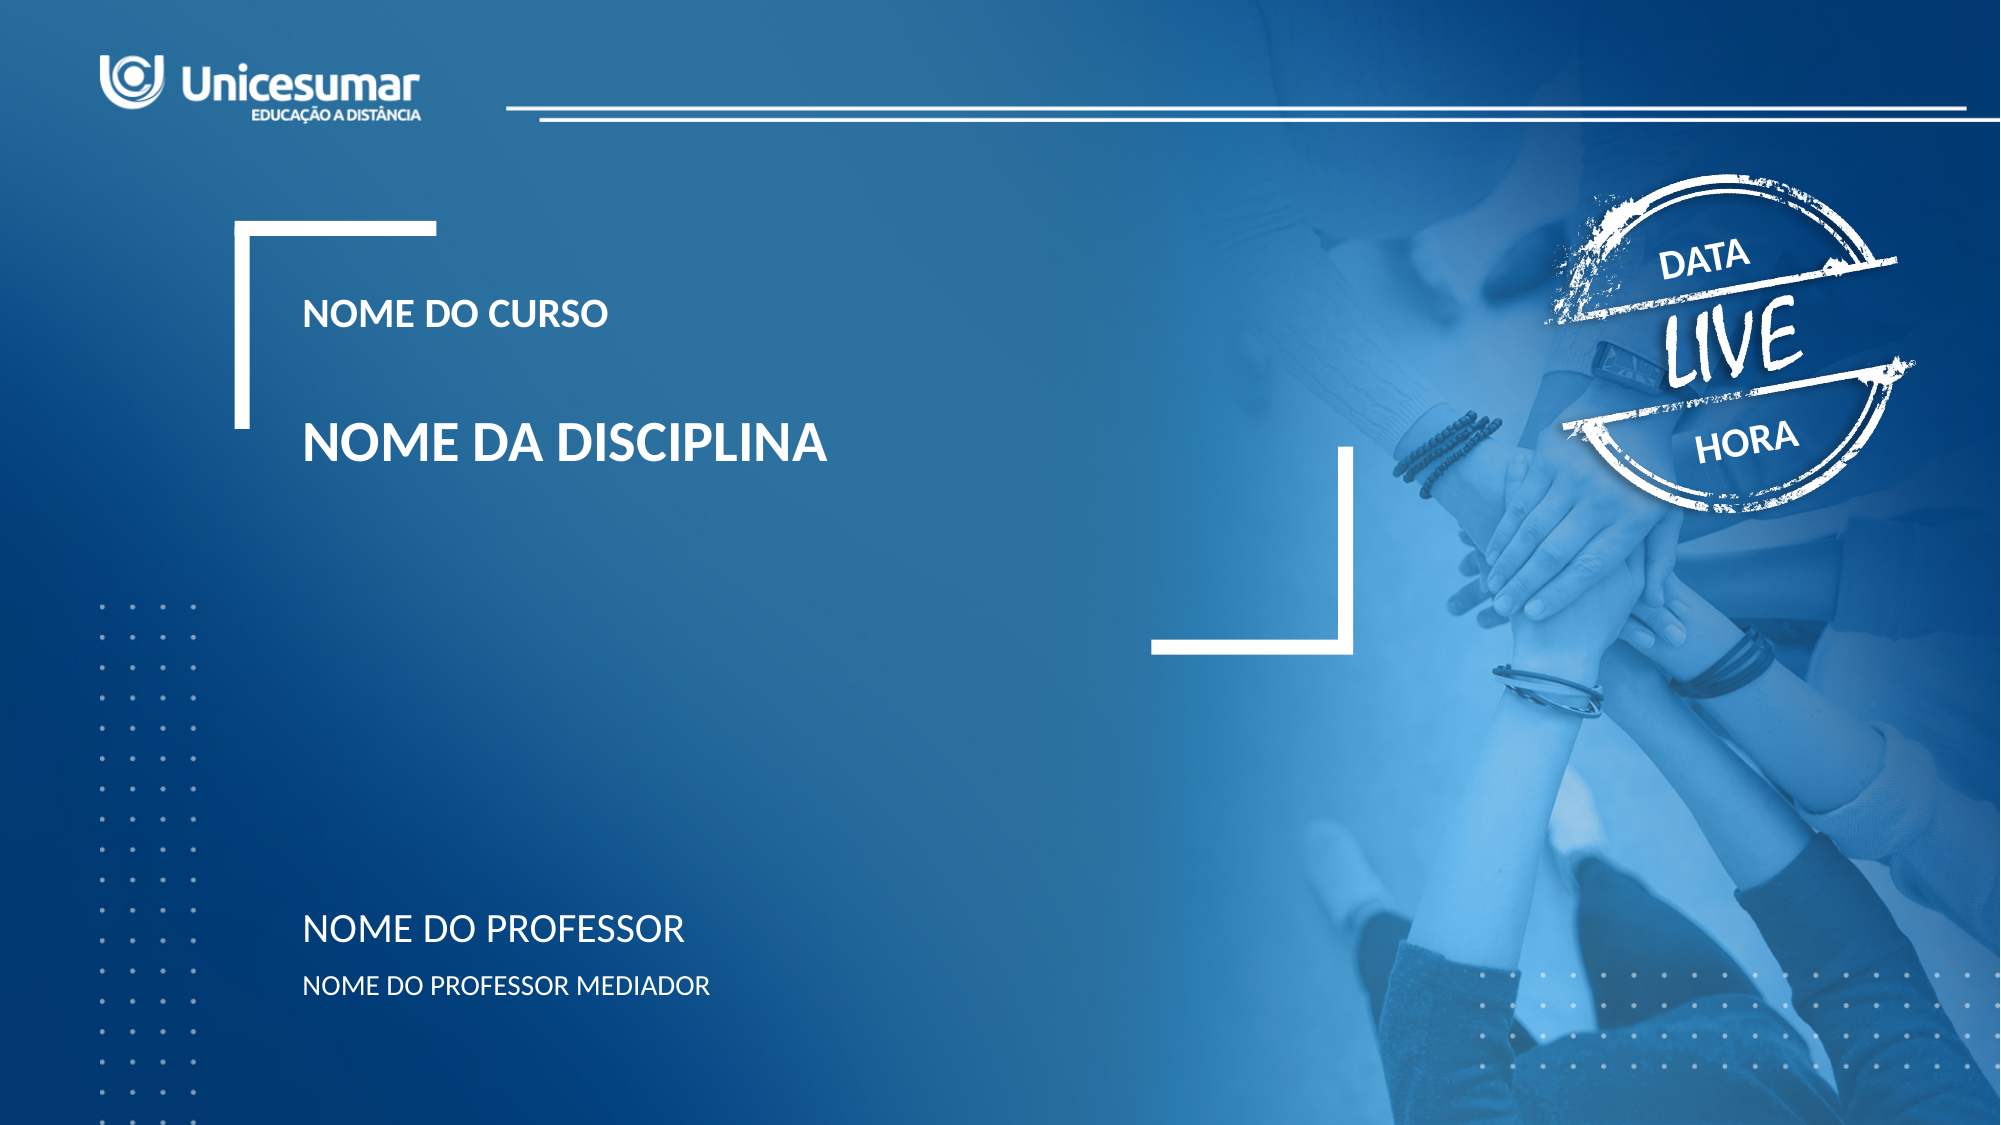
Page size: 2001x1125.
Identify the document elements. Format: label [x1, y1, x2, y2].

text_box [1151, 446, 1354, 655]
text_box [234, 220, 437, 429]
picture [0, 0, 2000, 1125]
